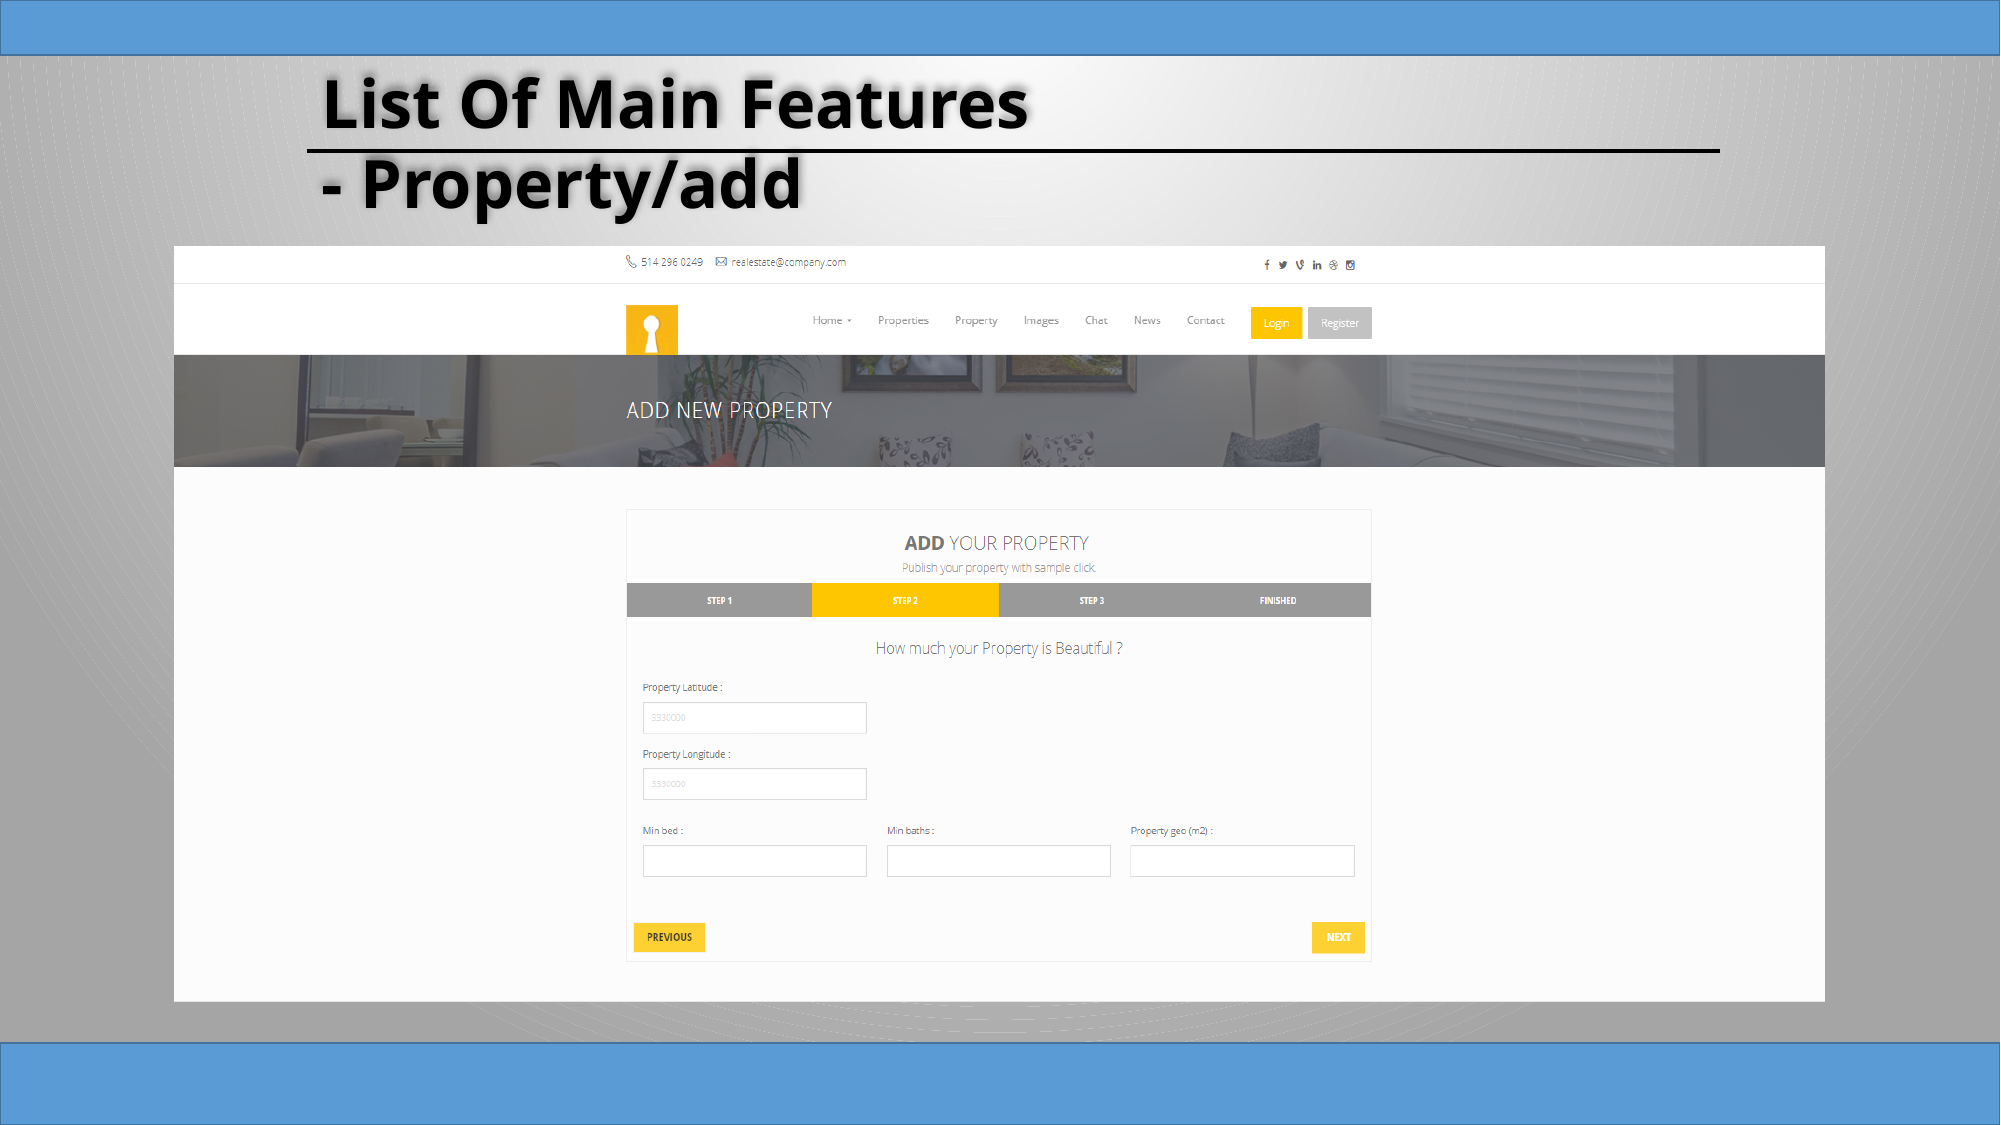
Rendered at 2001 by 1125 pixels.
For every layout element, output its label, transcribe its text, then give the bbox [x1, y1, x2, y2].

text_box [0, 1042, 2000, 1125]
text_box [0, 0, 2000, 56]
text_box List Of Main Features - Property/add [306, 56, 1994, 310]
picture [174, 246, 1825, 1002]
